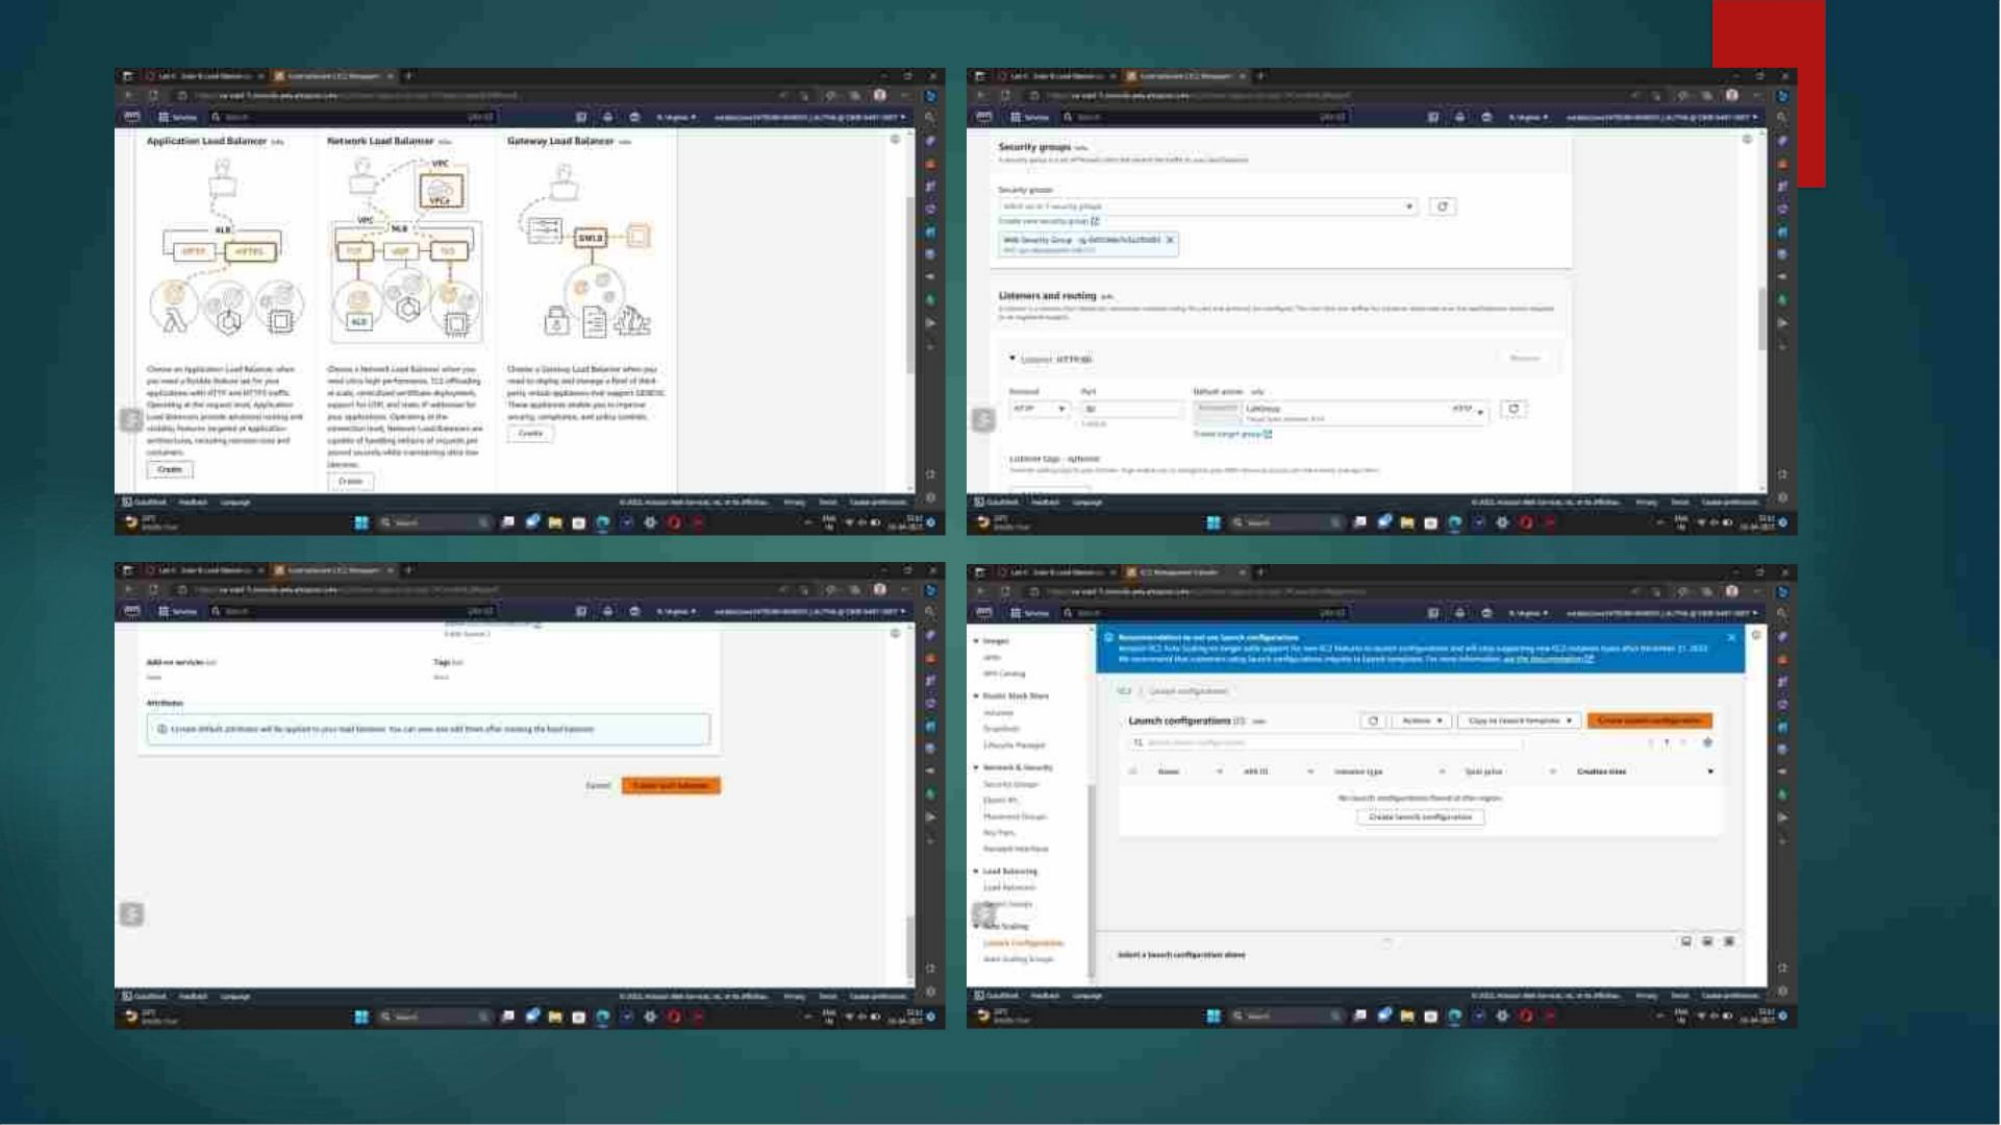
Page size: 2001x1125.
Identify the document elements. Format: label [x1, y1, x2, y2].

text_box [0, 0, 2000, 1125]
